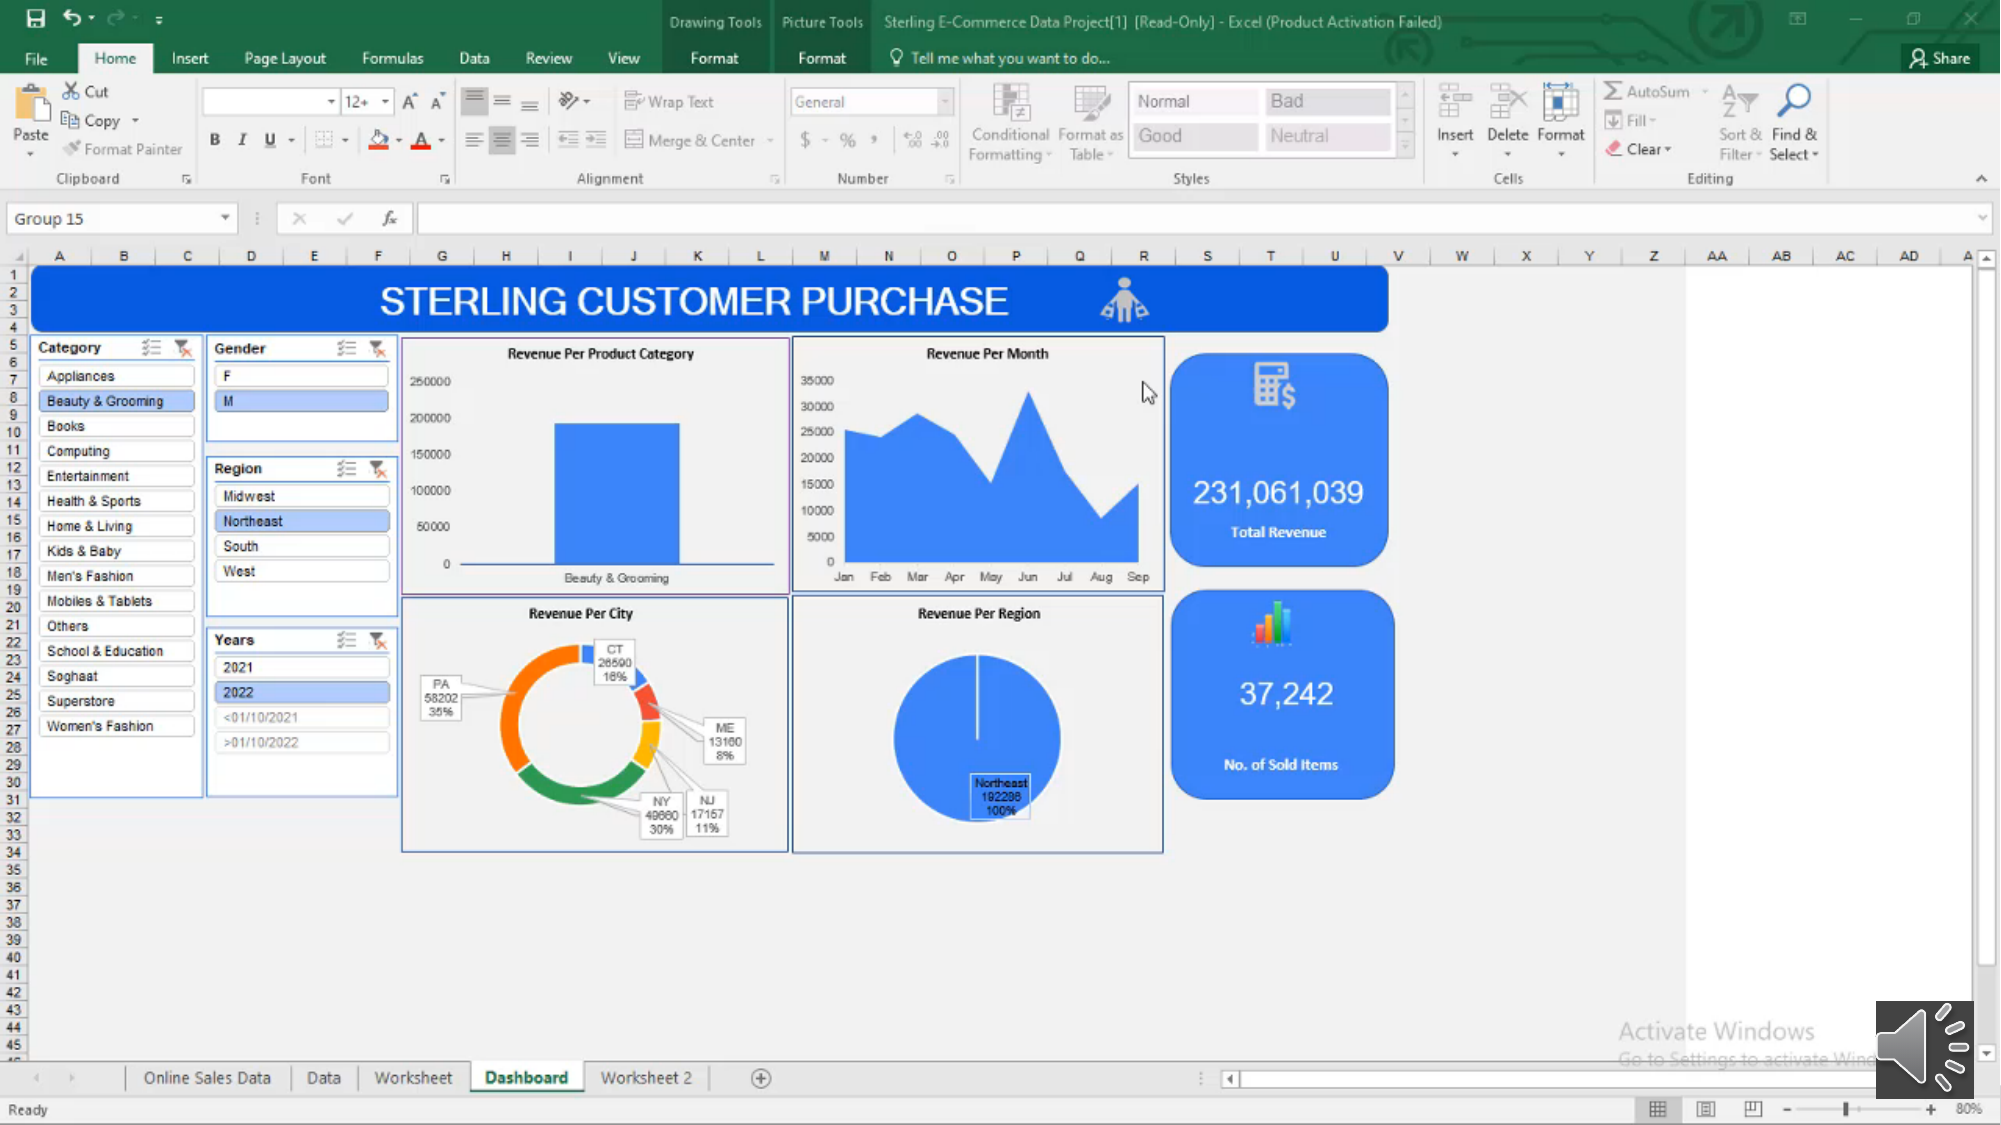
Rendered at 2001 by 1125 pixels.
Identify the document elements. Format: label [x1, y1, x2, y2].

text_box [0, 0, 2000, 1125]
picture [1874, 999, 1976, 1101]
